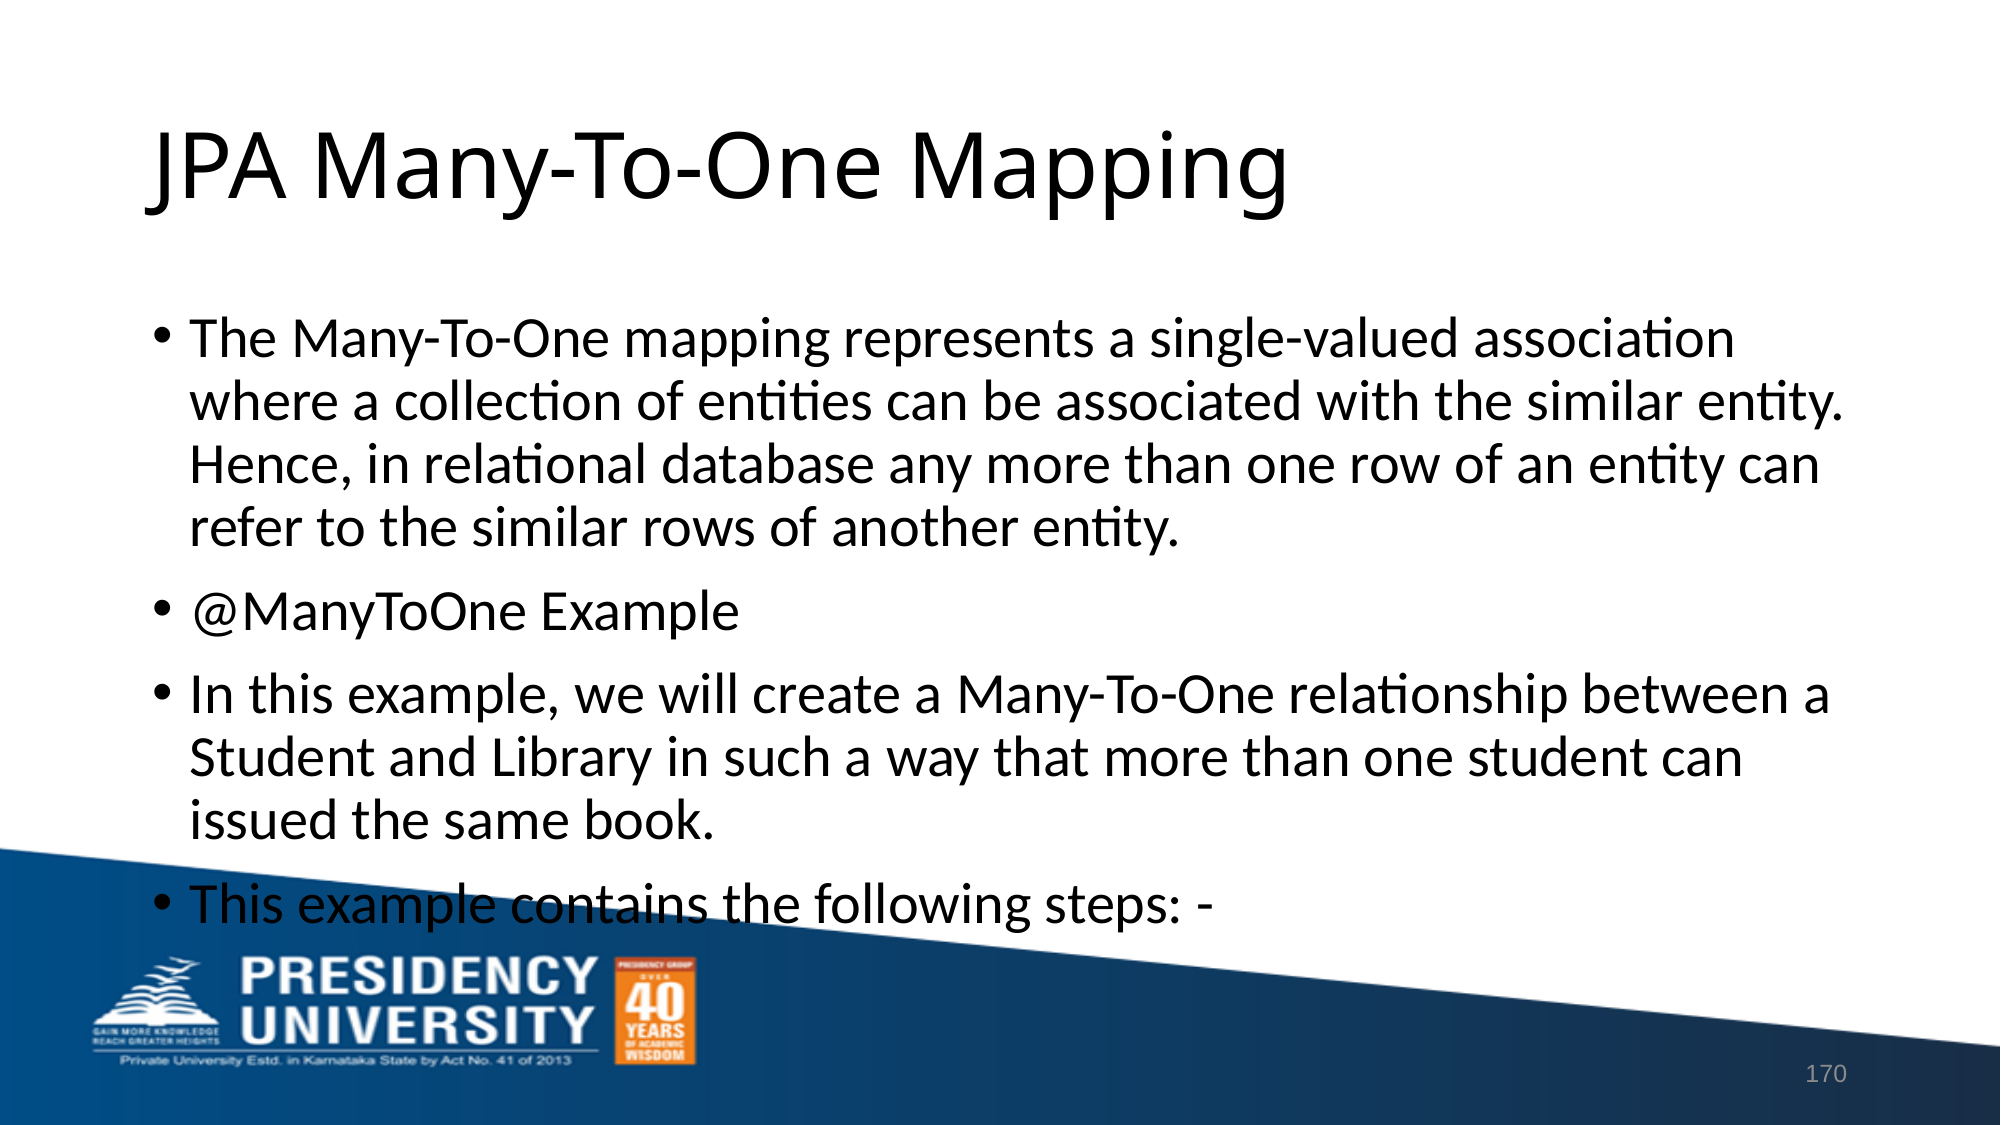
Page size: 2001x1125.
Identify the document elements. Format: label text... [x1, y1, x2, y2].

slide_number 170 [1412, 1042, 1863, 1103]
list The Many-To-One mapping represents a single-valued association where a collection of entities can be associated with the similar entity. Hence, in relational database any more than one row of an entity can refer to the similar rows of another entity. @ManyToOne Example In this example, we will create a Many-To-One relationship between a Student and Library in such a way that more than one student can issued the same book. This example contains the following steps: - [137, 299, 1863, 1014]
picture [0, 845, 2000, 1125]
title JPA Many-To-One Mapping [137, 59, 1863, 278]
